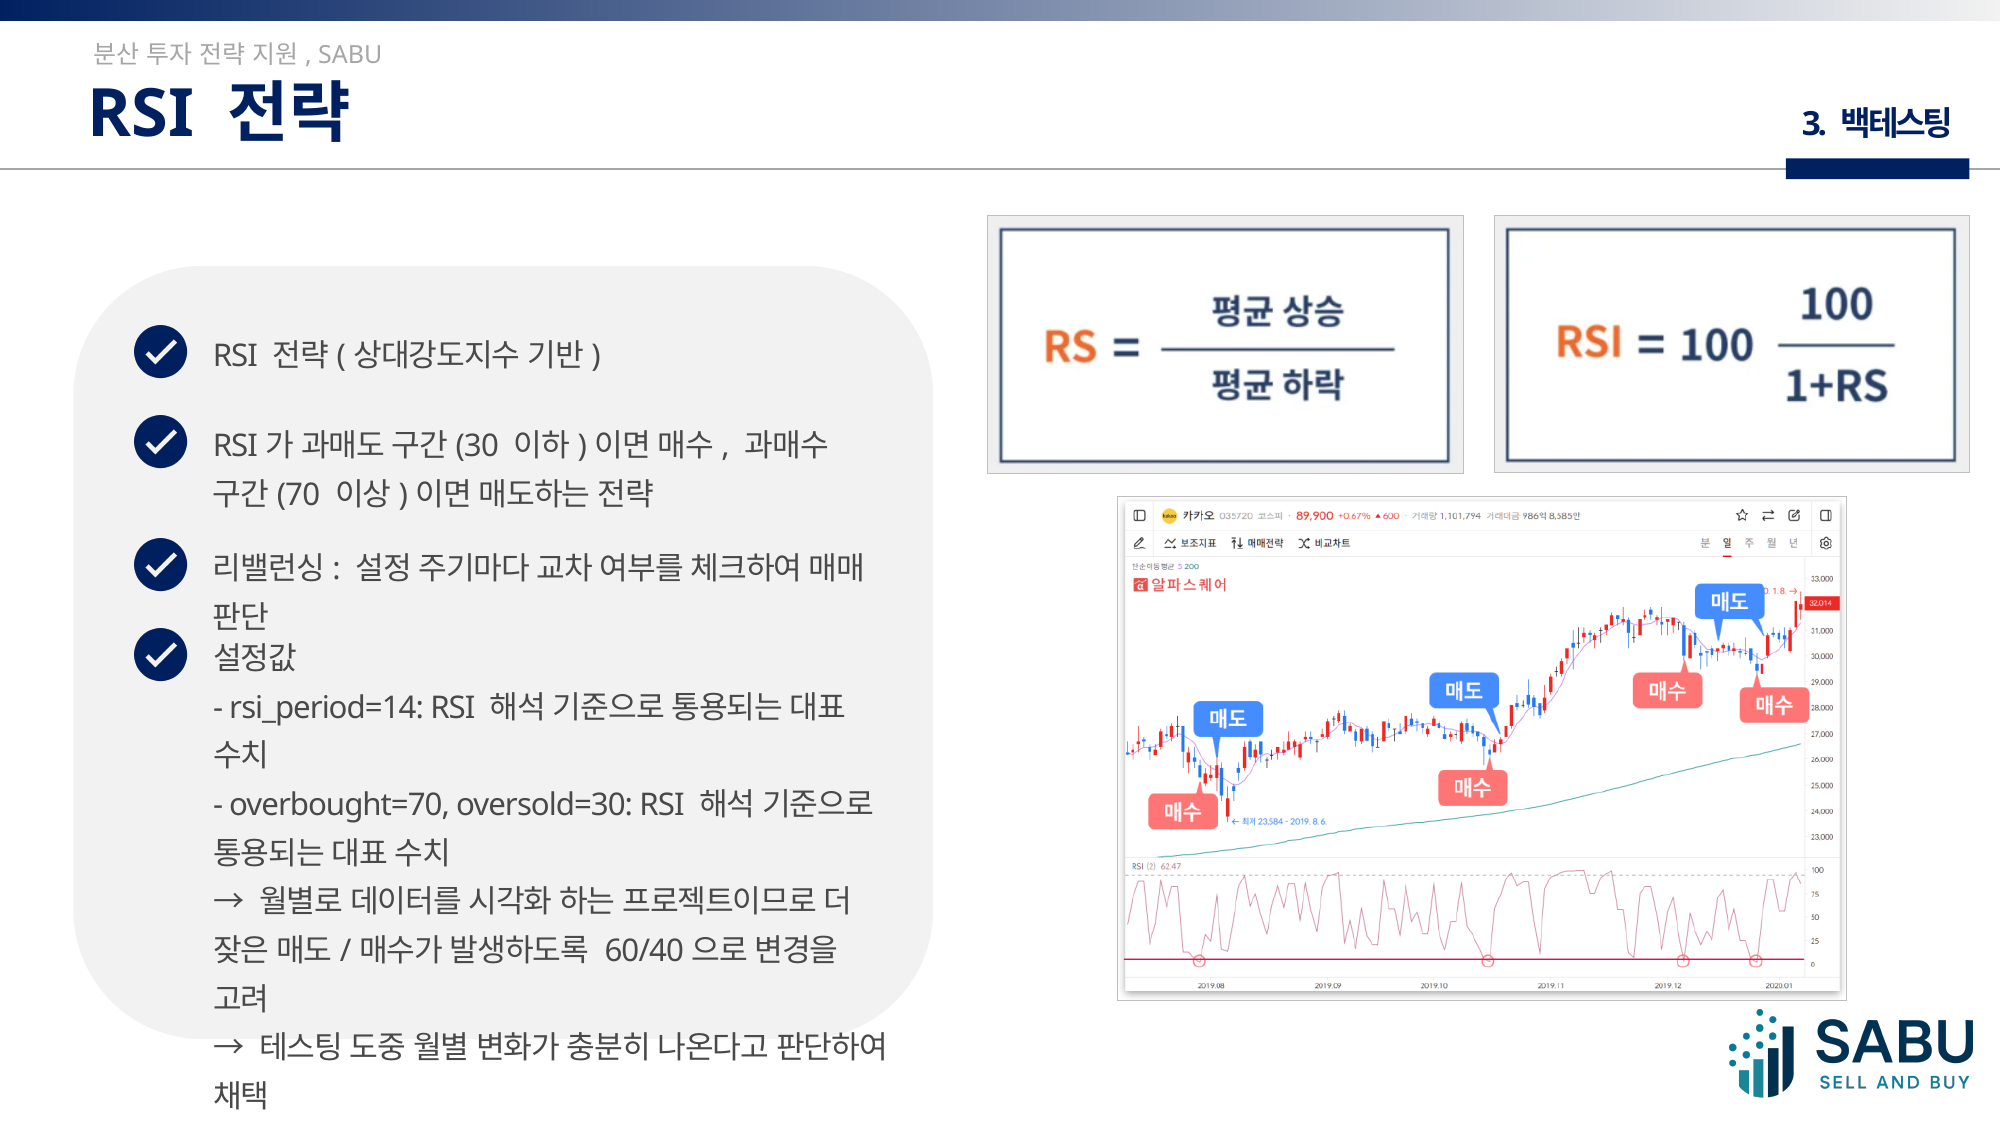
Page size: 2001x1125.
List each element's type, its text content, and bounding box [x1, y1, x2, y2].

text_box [127, 318, 867, 386]
text_box RSI 전략 [87, 70, 809, 151]
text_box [127, 531, 867, 599]
picture [987, 215, 1464, 474]
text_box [127, 407, 867, 509]
text_box [0, 0, 2000, 22]
picture [1729, 1009, 1973, 1098]
text_box 분산 투자 전략 지원, SABU [94, 38, 407, 69]
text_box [127, 620, 898, 968]
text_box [1773, 101, 1983, 180]
picture [1493, 214, 1971, 473]
text_box [71, 264, 935, 1041]
picture [1117, 496, 1848, 1001]
